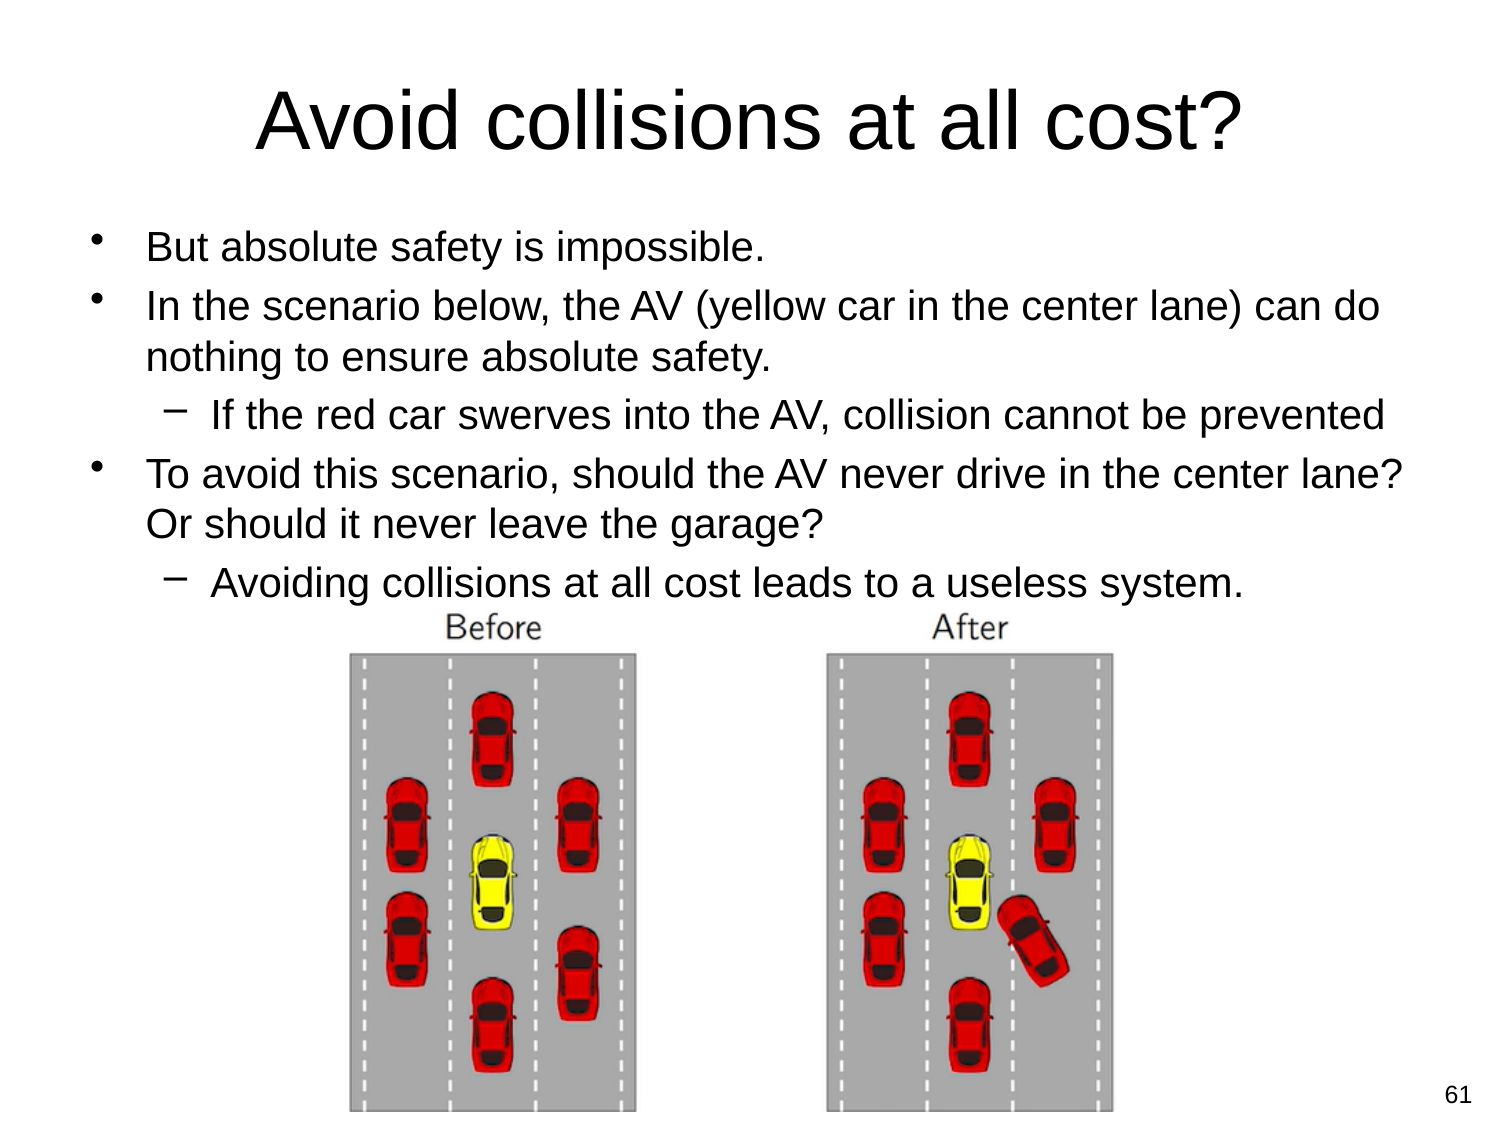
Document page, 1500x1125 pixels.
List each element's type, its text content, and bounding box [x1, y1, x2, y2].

slide_number 61 [1137, 1070, 1488, 1112]
title Avoid collisions at all cost? [74, 44, 1426, 188]
list But absolute safety is impossible. In the scenario below, the AV (yellow car in the center lane) can do nothing to ensure absolute safety. If the red car swerves into the AV, collision cannot be prevented To avoid this scenario, should the AV never drive in the center lane? Or should it never leave the garage? Avoiding collisions at all cost leads to a useless system. [74, 212, 1426, 622]
picture [348, 608, 1117, 1112]
